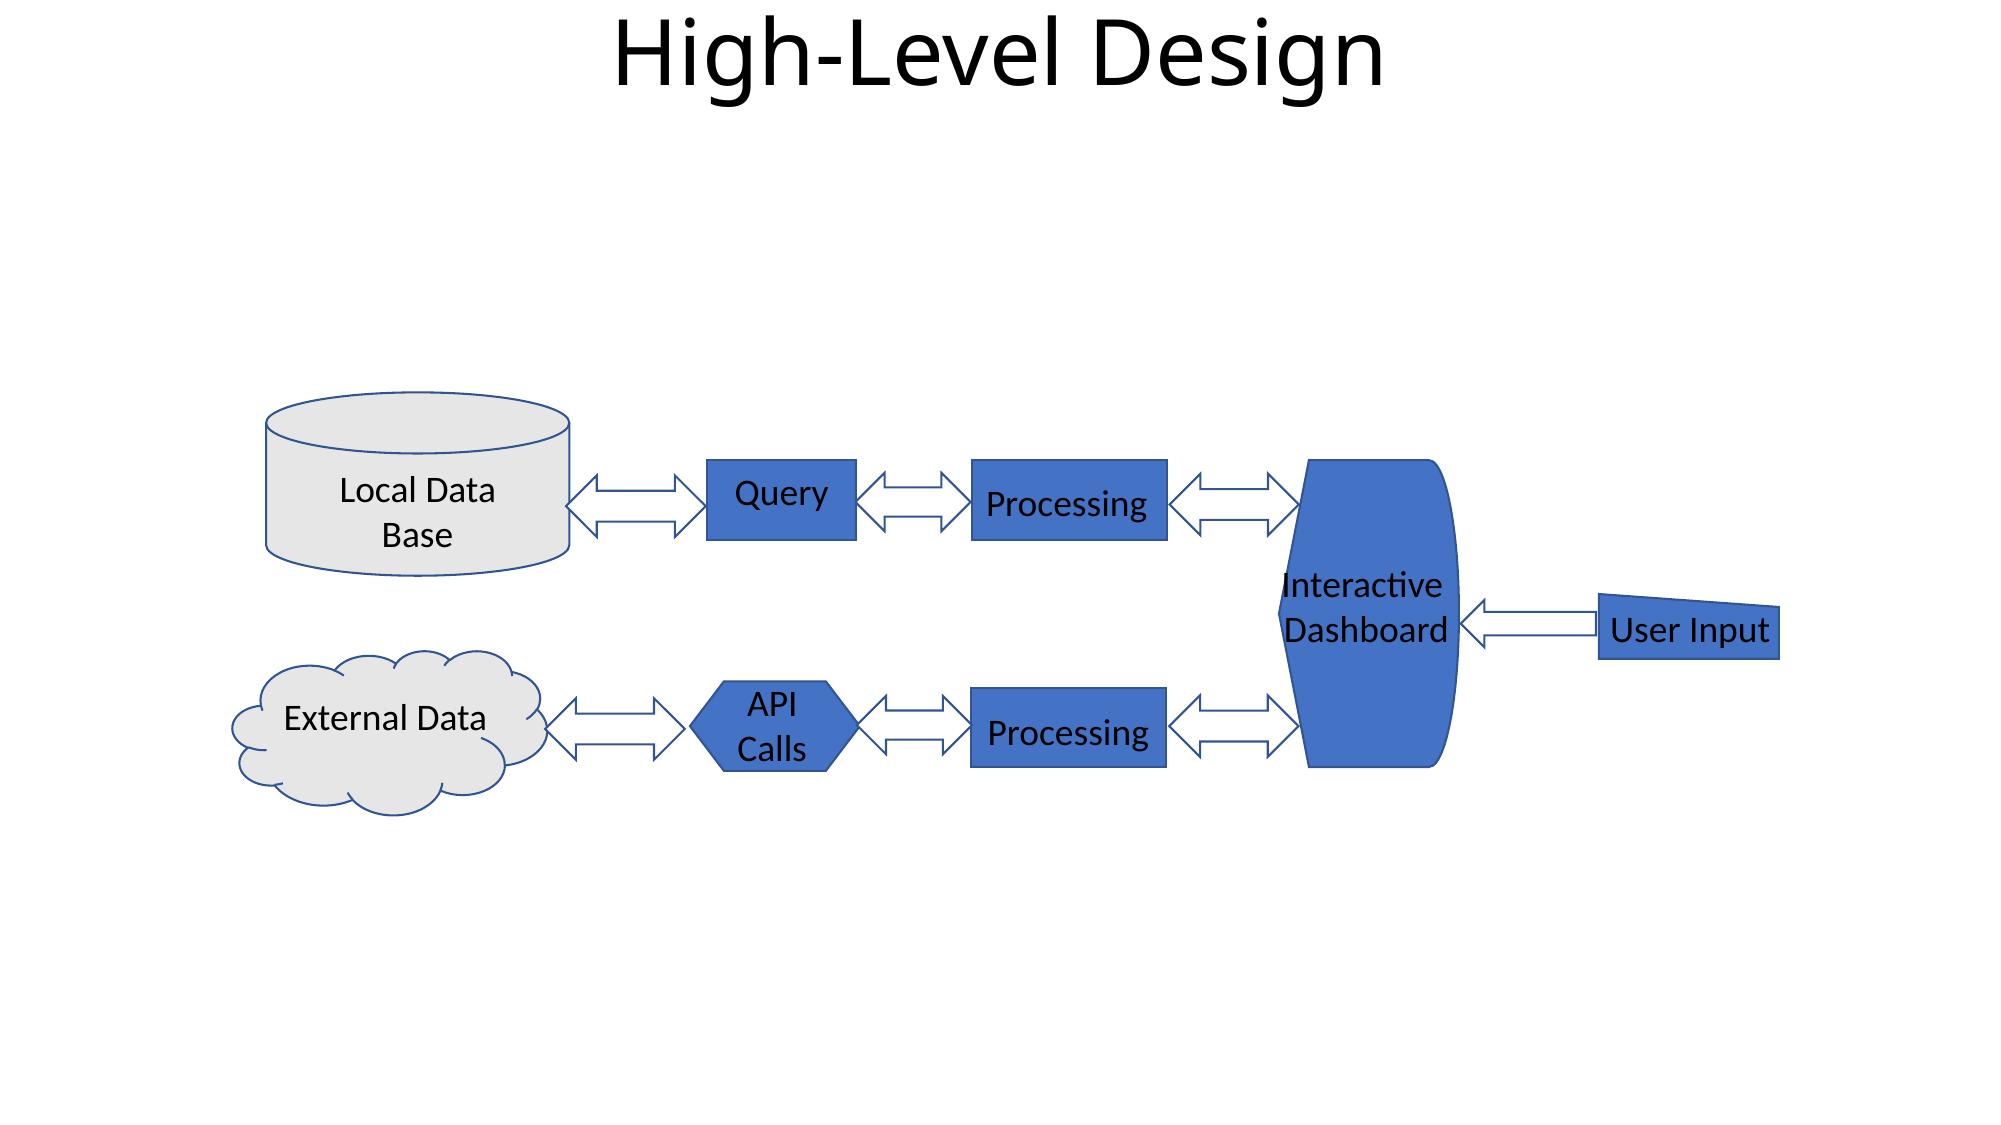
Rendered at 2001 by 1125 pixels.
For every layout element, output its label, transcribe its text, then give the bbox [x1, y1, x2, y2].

text_box [970, 760, 1167, 768]
text_box Processing [929, 471, 1160, 532]
text_box [855, 693, 974, 757]
text_box Processing [931, 700, 1160, 760]
text_box [706, 521, 857, 541]
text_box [1561, 594, 1819, 659]
text_box API Calls [660, 672, 884, 777]
text_box [231, 650, 548, 817]
text_box [970, 687, 1160, 700]
text_box [543, 695, 687, 763]
text_box [971, 459, 1168, 471]
text_box High-Level Design [137, 0, 1863, 159]
text_box Query [675, 460, 888, 521]
text_box External Data [248, 685, 523, 746]
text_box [266, 392, 570, 576]
text_box [888, 486, 929, 518]
text_box [570, 472, 693, 540]
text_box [1160, 460, 1573, 767]
text_box [971, 532, 1160, 541]
text_box [872, 521, 886, 534]
